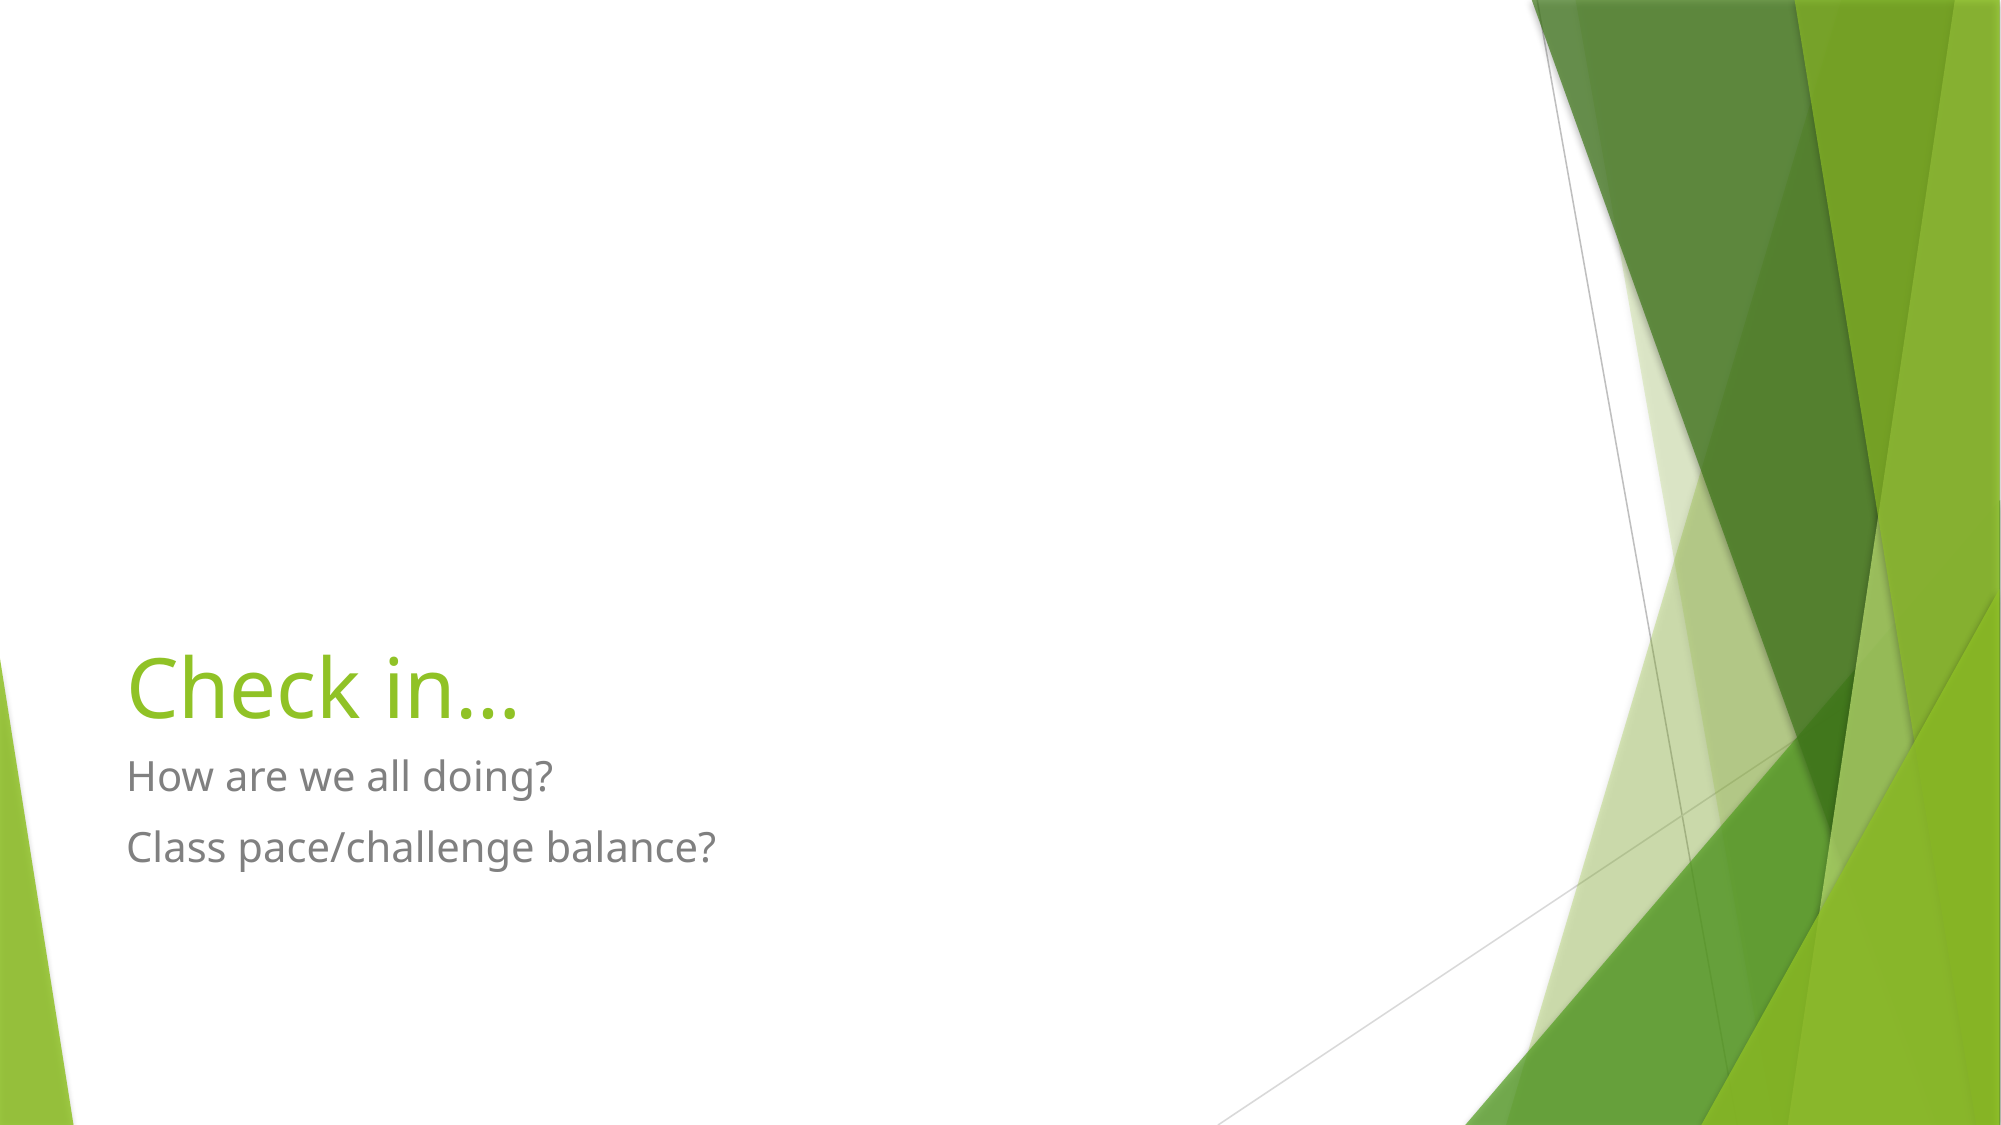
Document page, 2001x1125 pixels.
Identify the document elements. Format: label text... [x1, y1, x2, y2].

list How are we all doing? Class pace/challenge balance? [111, 742, 1522, 884]
title Check in… [111, 443, 1522, 742]
